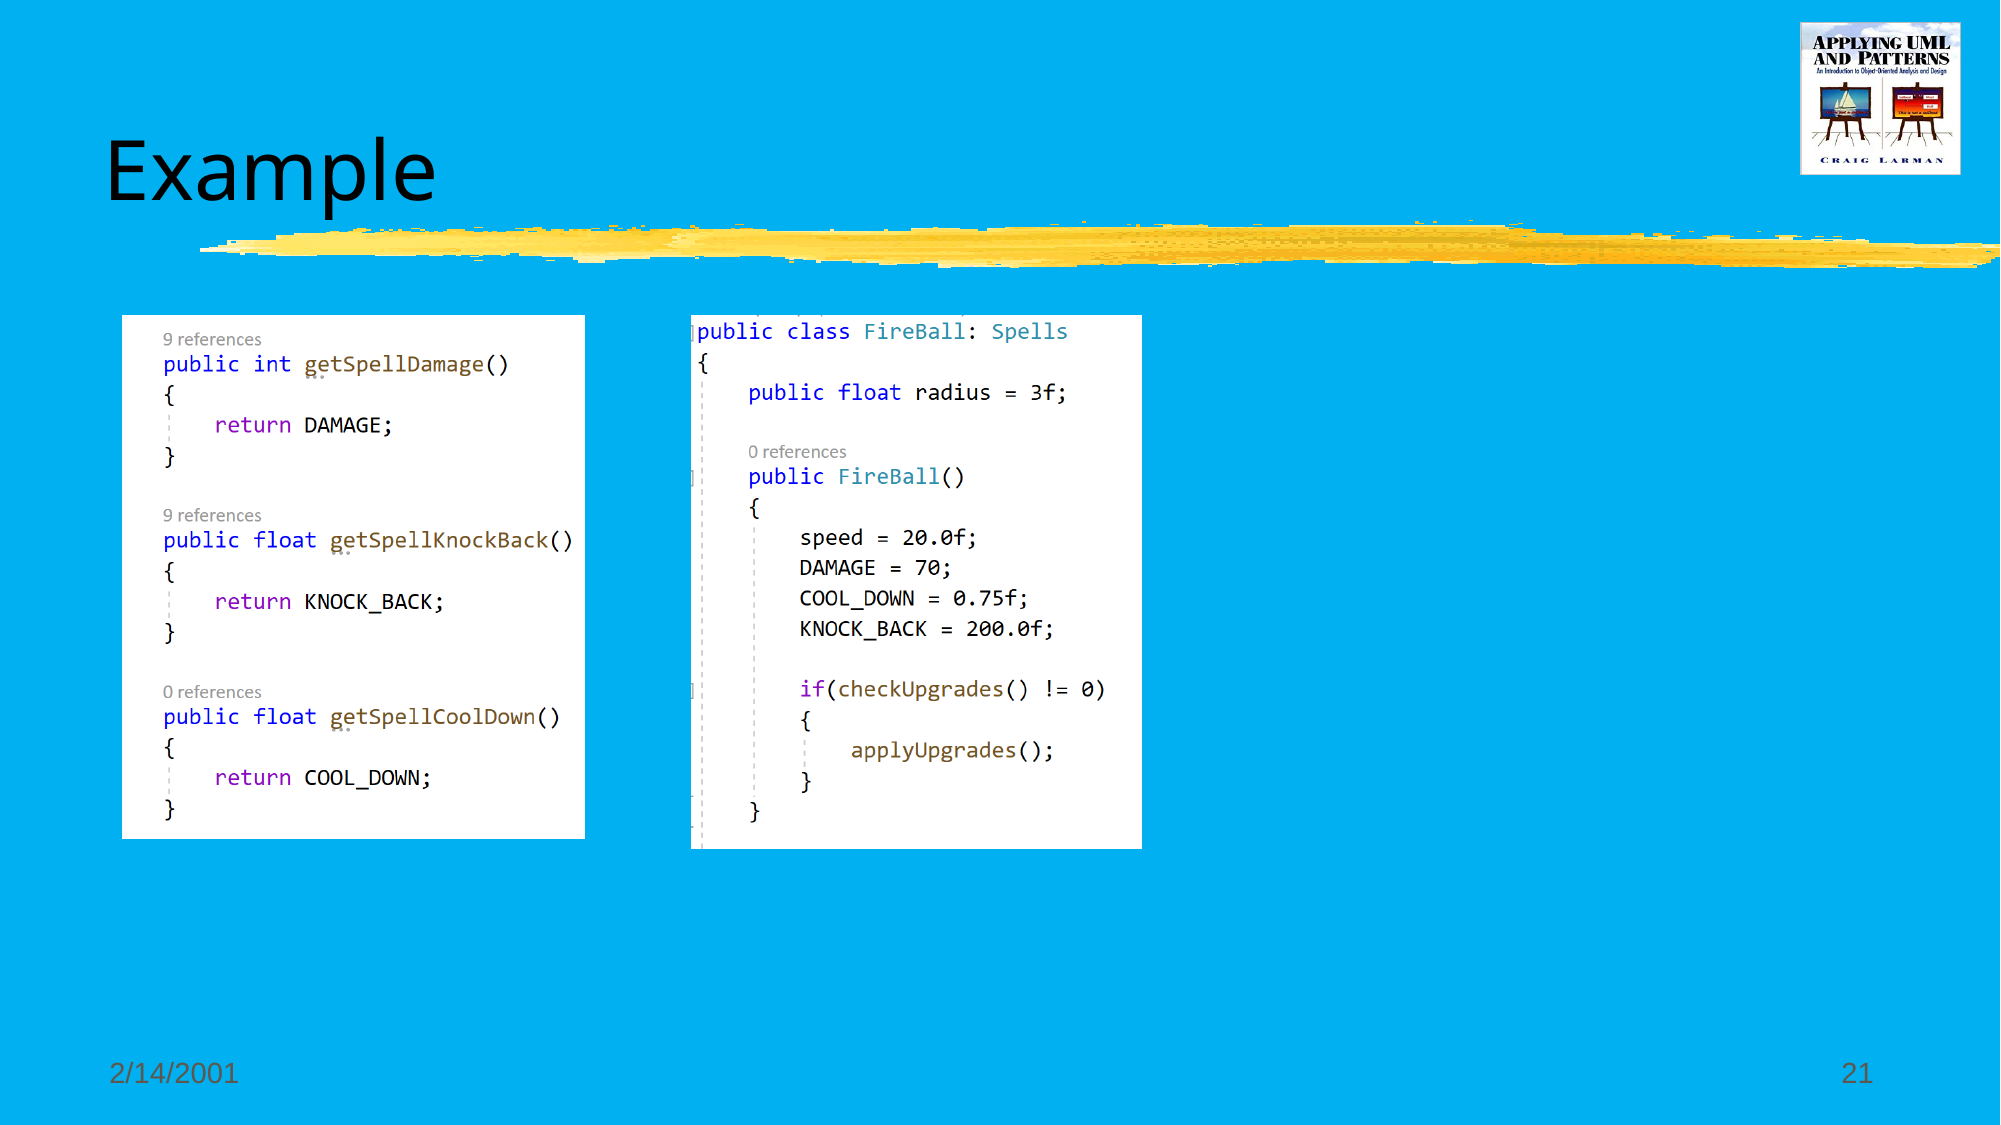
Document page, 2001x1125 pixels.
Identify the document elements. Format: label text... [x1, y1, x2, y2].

picture [1801, 23, 1960, 174]
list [121, 315, 585, 839]
title Example [88, 37, 1900, 225]
picture [692, 316, 1141, 848]
slide_number 21 [1472, 1021, 1889, 1097]
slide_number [94, 1021, 512, 1097]
picture [201, 225, 2000, 267]
